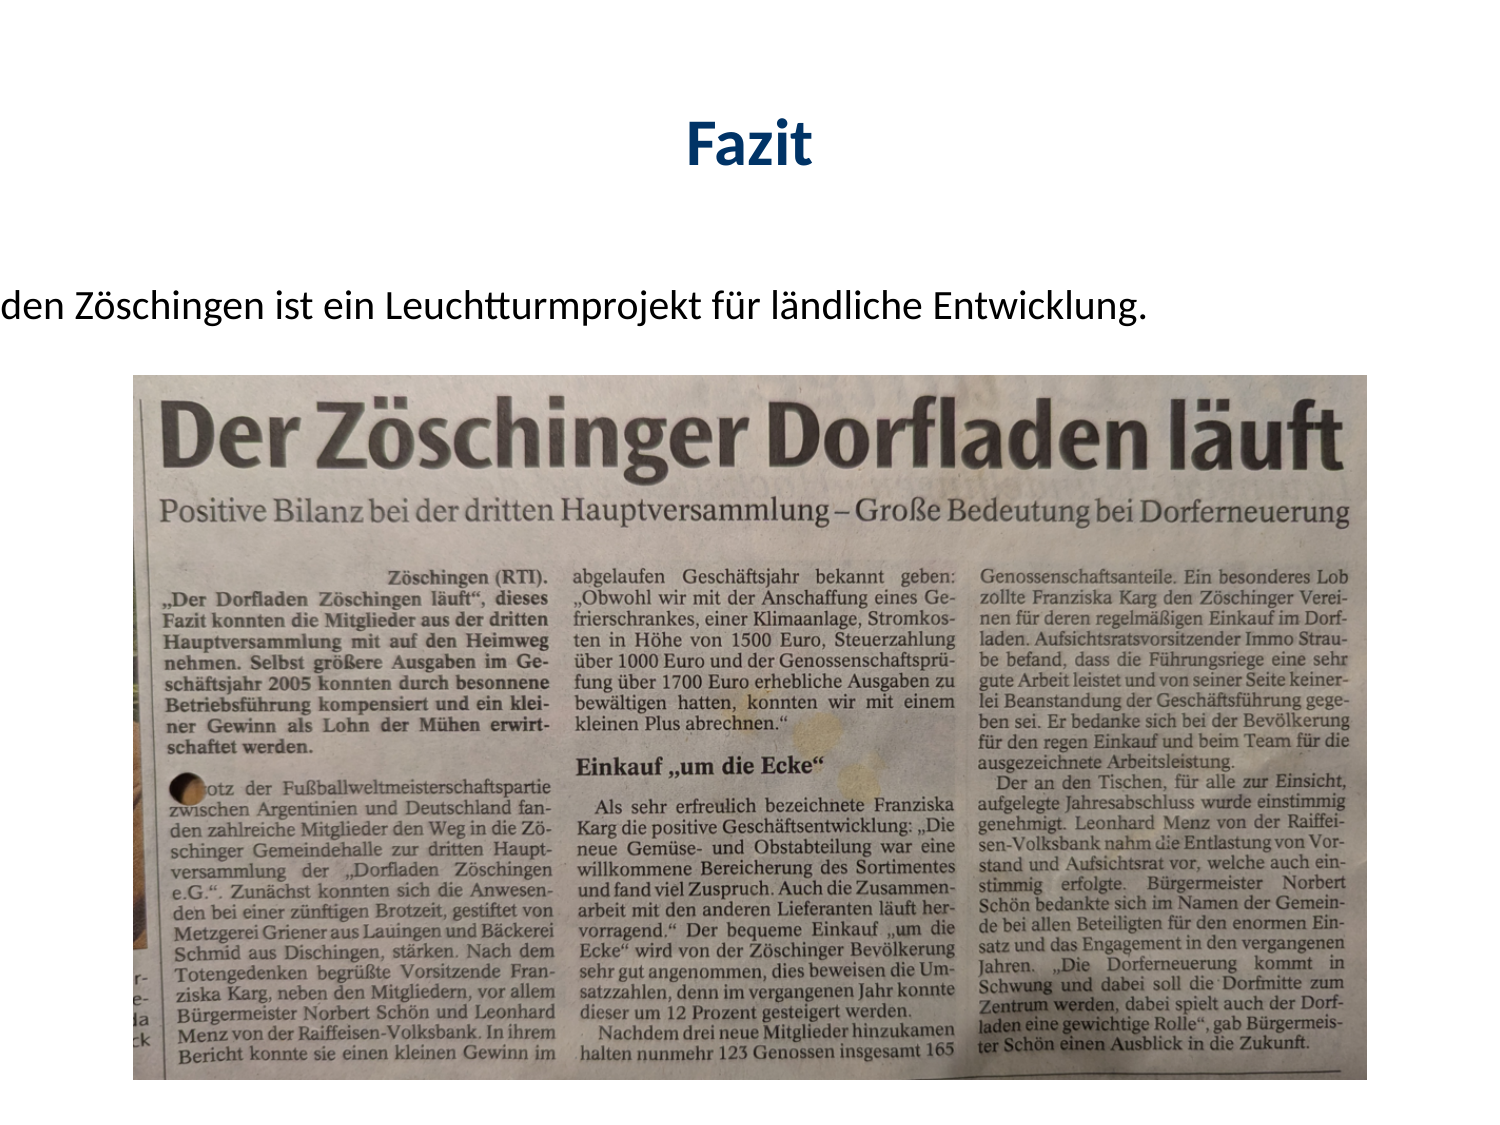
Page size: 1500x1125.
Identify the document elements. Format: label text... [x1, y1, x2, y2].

text_box Der Dorfladen Zöschingen ist ein Leuchtturmprojekt für ländliche Entwicklung. [0, 224, 1164, 335]
picture [133, 375, 1367, 1081]
title Fazit [75, 45, 1425, 233]
